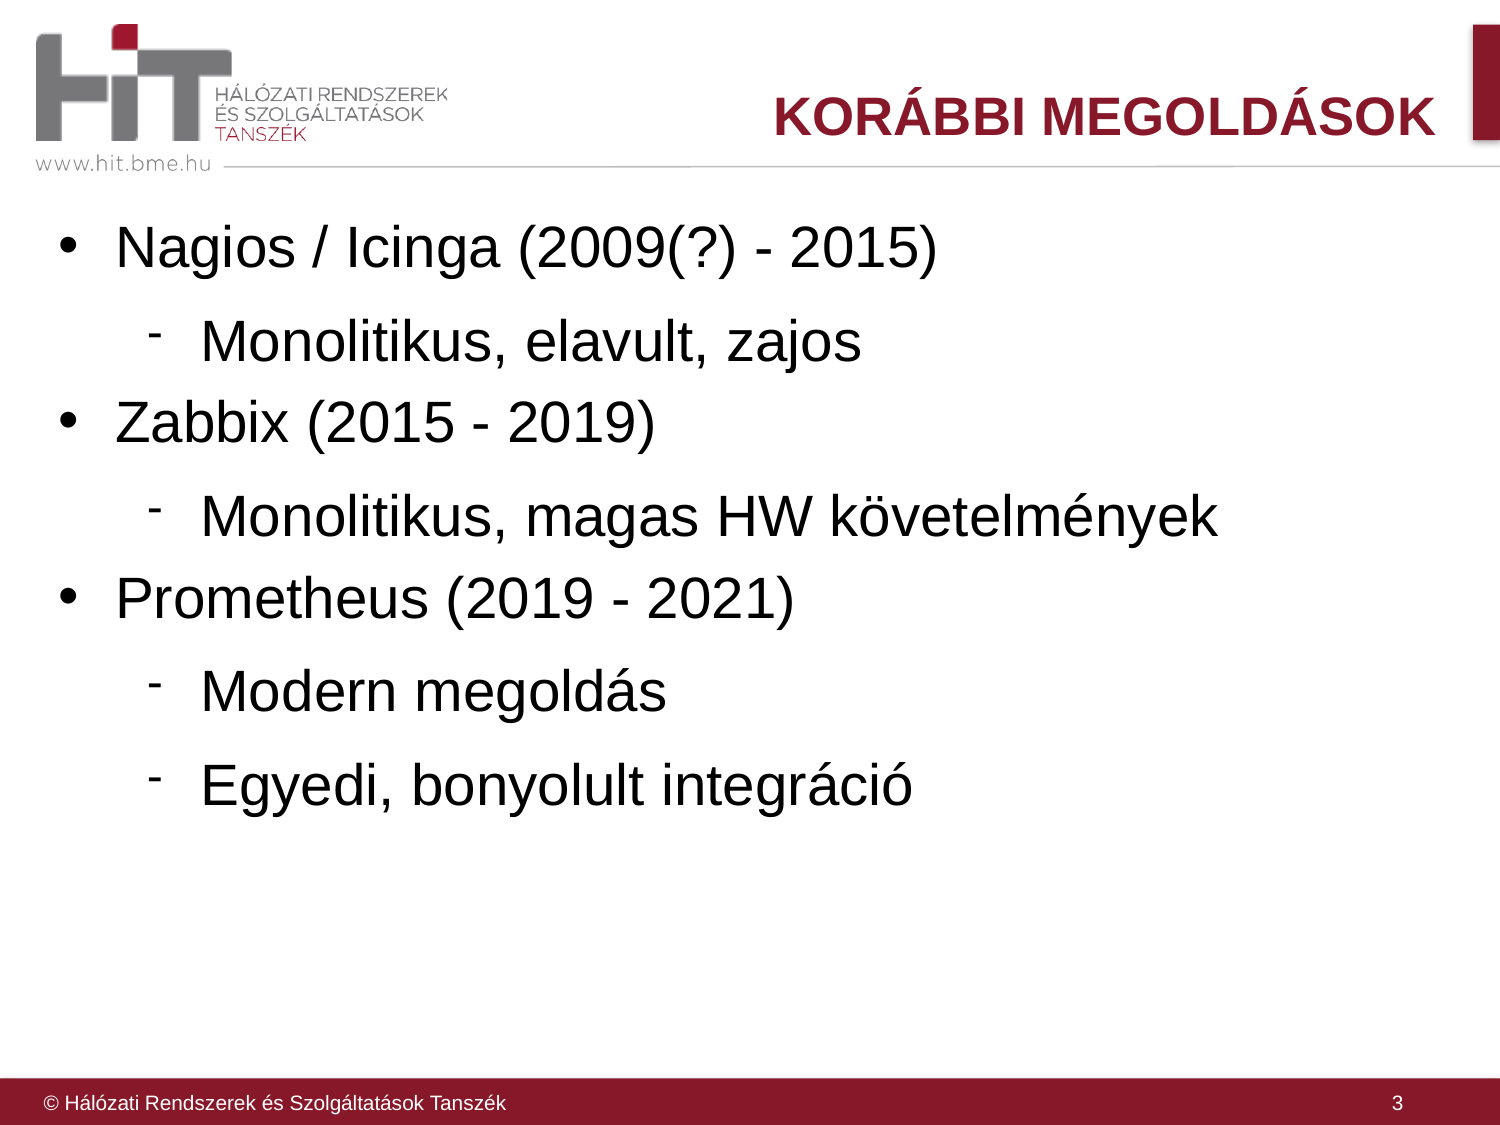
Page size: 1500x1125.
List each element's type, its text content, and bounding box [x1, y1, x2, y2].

title Korábbi megoldások [502, 15, 1452, 155]
list Nagios / Icinga (2009(?) - 2015) Monolitikus, elavult, zajos Zabbix (2015 - 2019) Monolitikus, magas HW követelmények Prometheus (2019 - 2021) Modern megoldás Egyedi, bonyolult integráció [44, 201, 1452, 1045]
